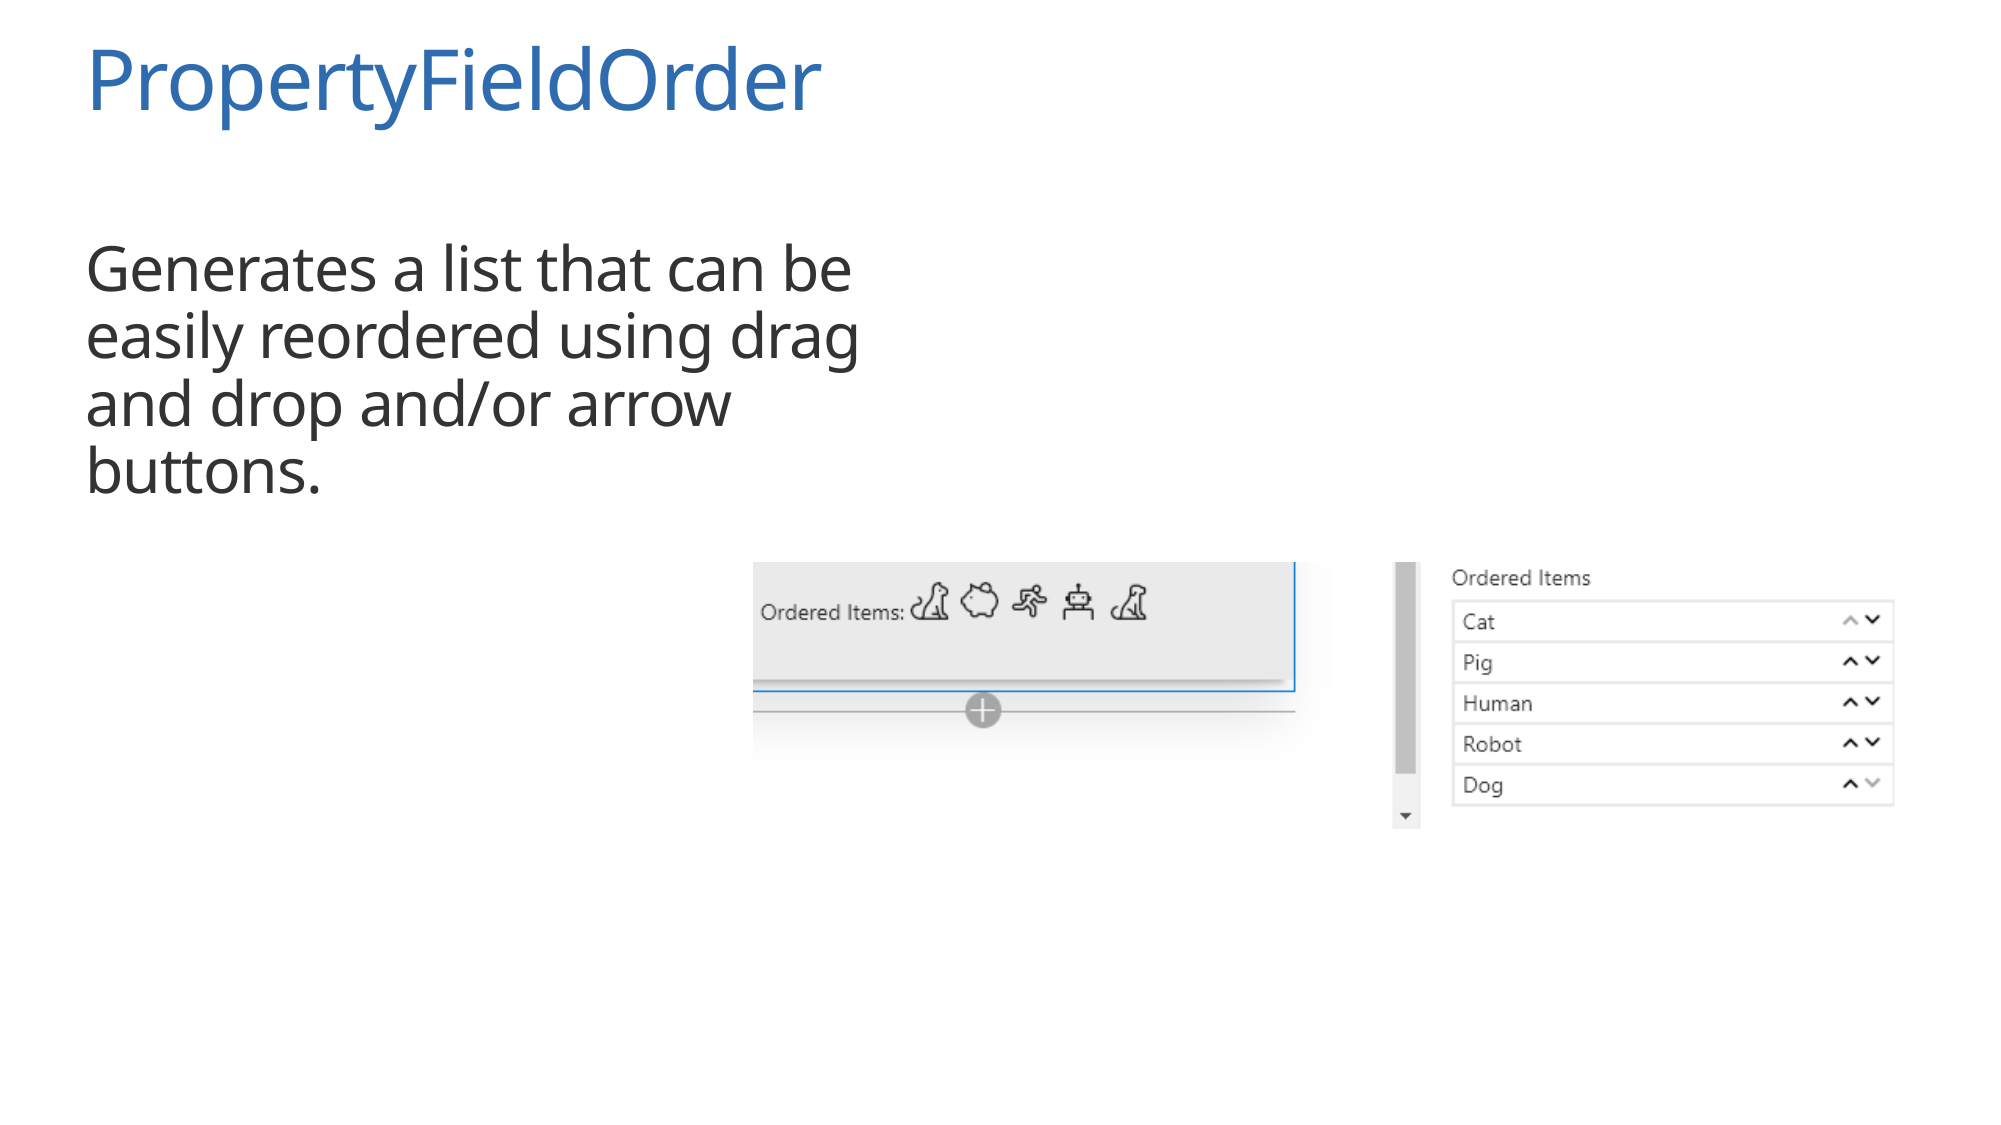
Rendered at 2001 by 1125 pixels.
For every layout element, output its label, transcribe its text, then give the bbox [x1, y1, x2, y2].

title PropertyFieldOrder [85, 37, 1915, 161]
picture [753, 562, 1915, 829]
list Generates a list that can be easily reordered using drag and drop and/or arrow buttons. [85, 237, 971, 642]
